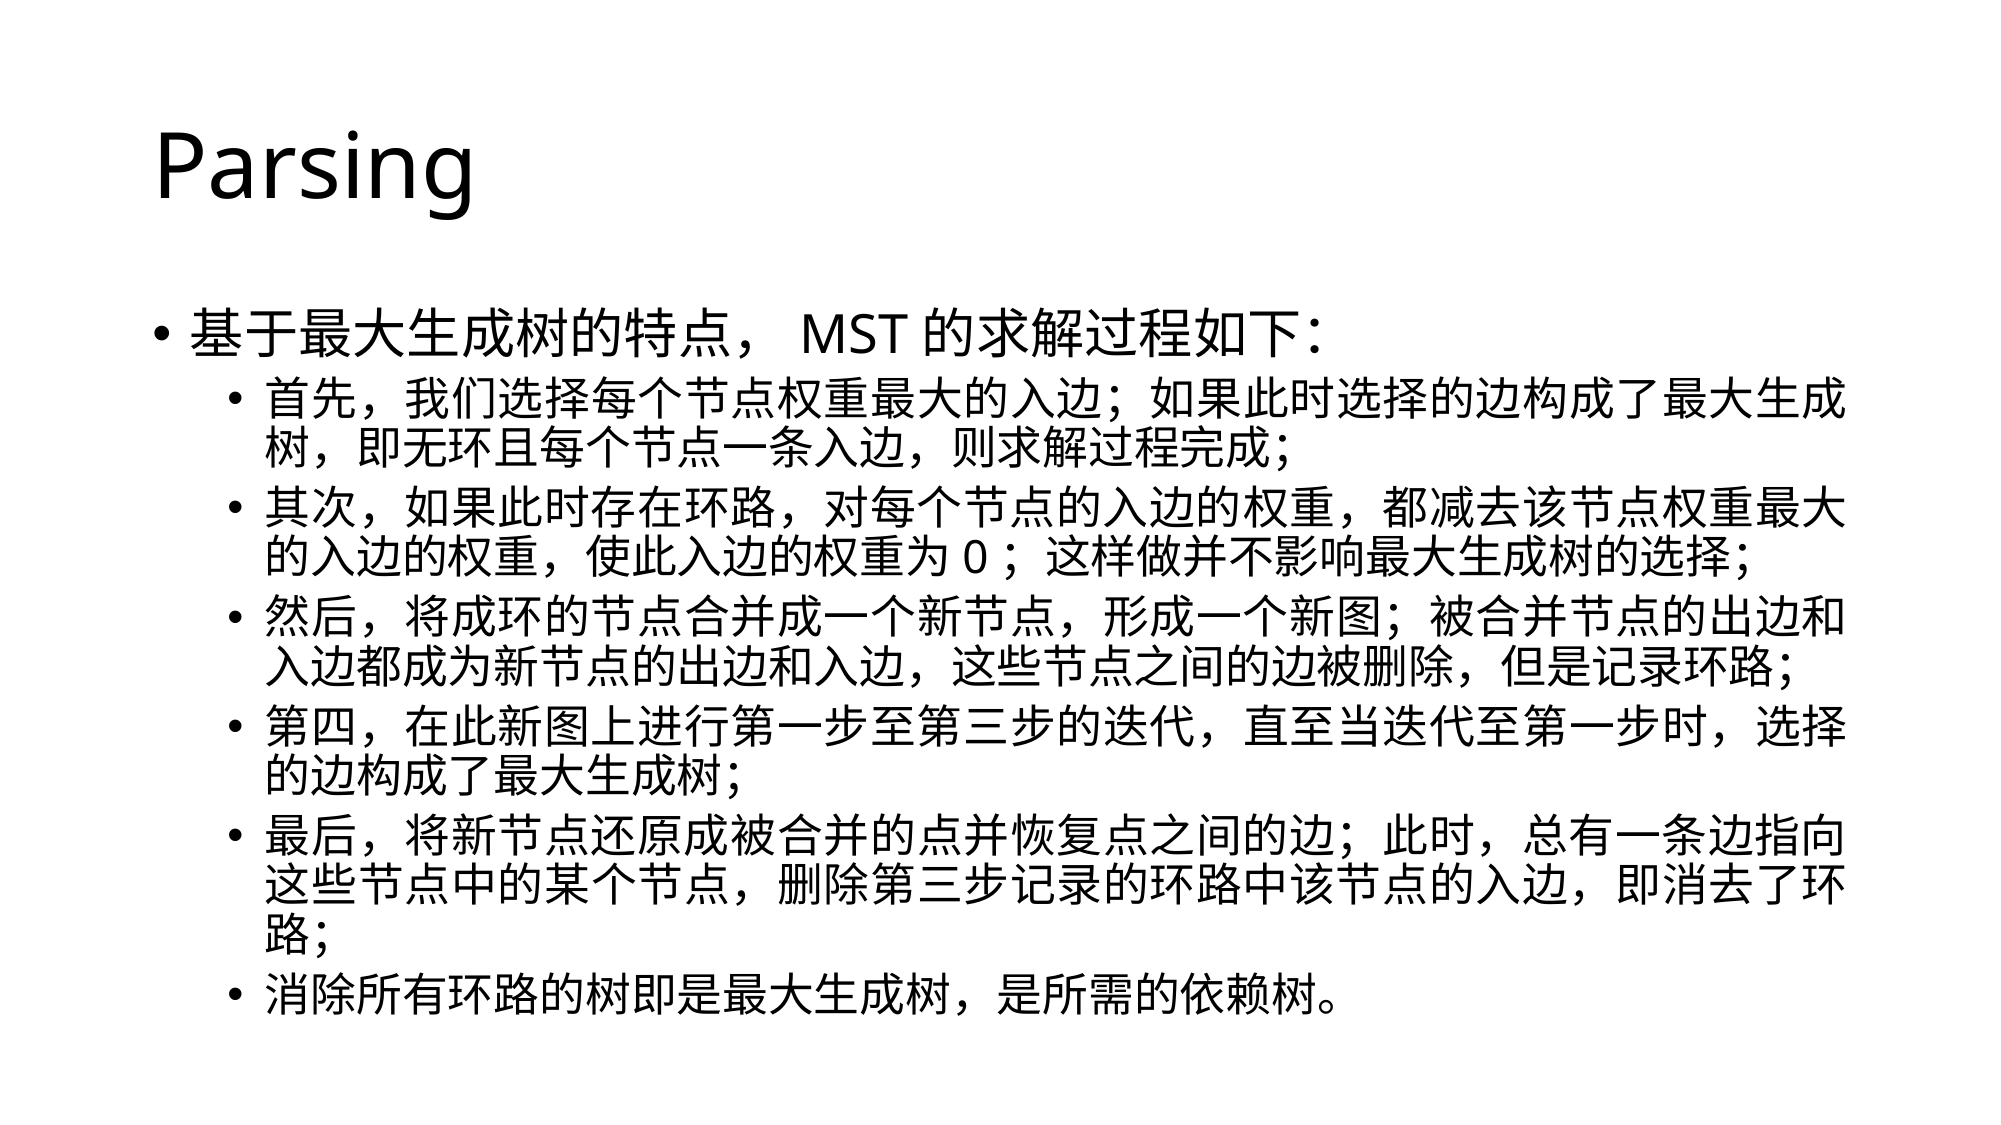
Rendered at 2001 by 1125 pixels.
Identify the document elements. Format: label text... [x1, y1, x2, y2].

list 基于最大生成树的特点，MST的求解过程如下： 首先，我们选择每个节点权重最大的入边；如果此时选择的边构成了最大生成树，即无环且每个节点一条入边，则求解过程完成； 其次，如果此时存在环路，对每个节点的入边的权重，都减去该节点权重最大的入边的权重，使此入边的权重为0；这样做并不影响最大生成树的选择； 然后，将成环的节点合并成一个新节点，形成一个新图；被合并节点的出边和入边都成为新节点的出边和入边，这些节点之间的边被删除，但是记录环路； 第四，在此新图上进行第一步至第三步的迭代，直至当迭代至第一步时，选择的边构成了最大生成树； 最后，将新节点还原成被合并的点并恢复点之间的边；此时，总有一条边指向这些节点中的某个节点，删除第三步记录的环路中该节点的入边，即消去了环路； 消除所有环路的树即是最大生成树，是所需的依赖树。 [137, 299, 1863, 1089]
title Parsing [137, 59, 1863, 278]
